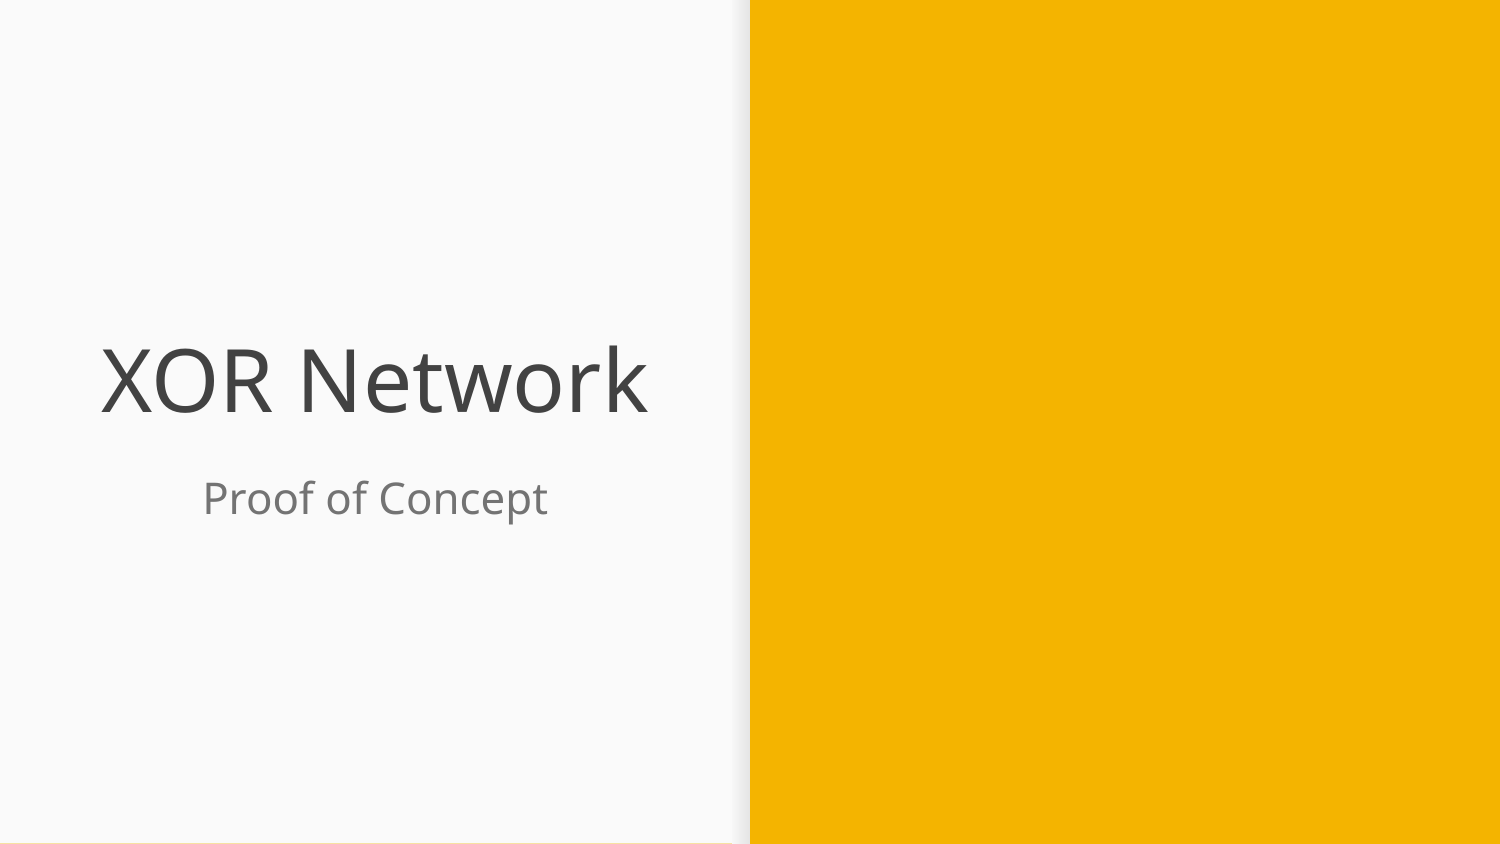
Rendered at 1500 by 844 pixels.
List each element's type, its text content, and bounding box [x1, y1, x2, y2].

title XOR Network [43, 202, 708, 446]
subtitle Proof of Concept [43, 455, 708, 659]
